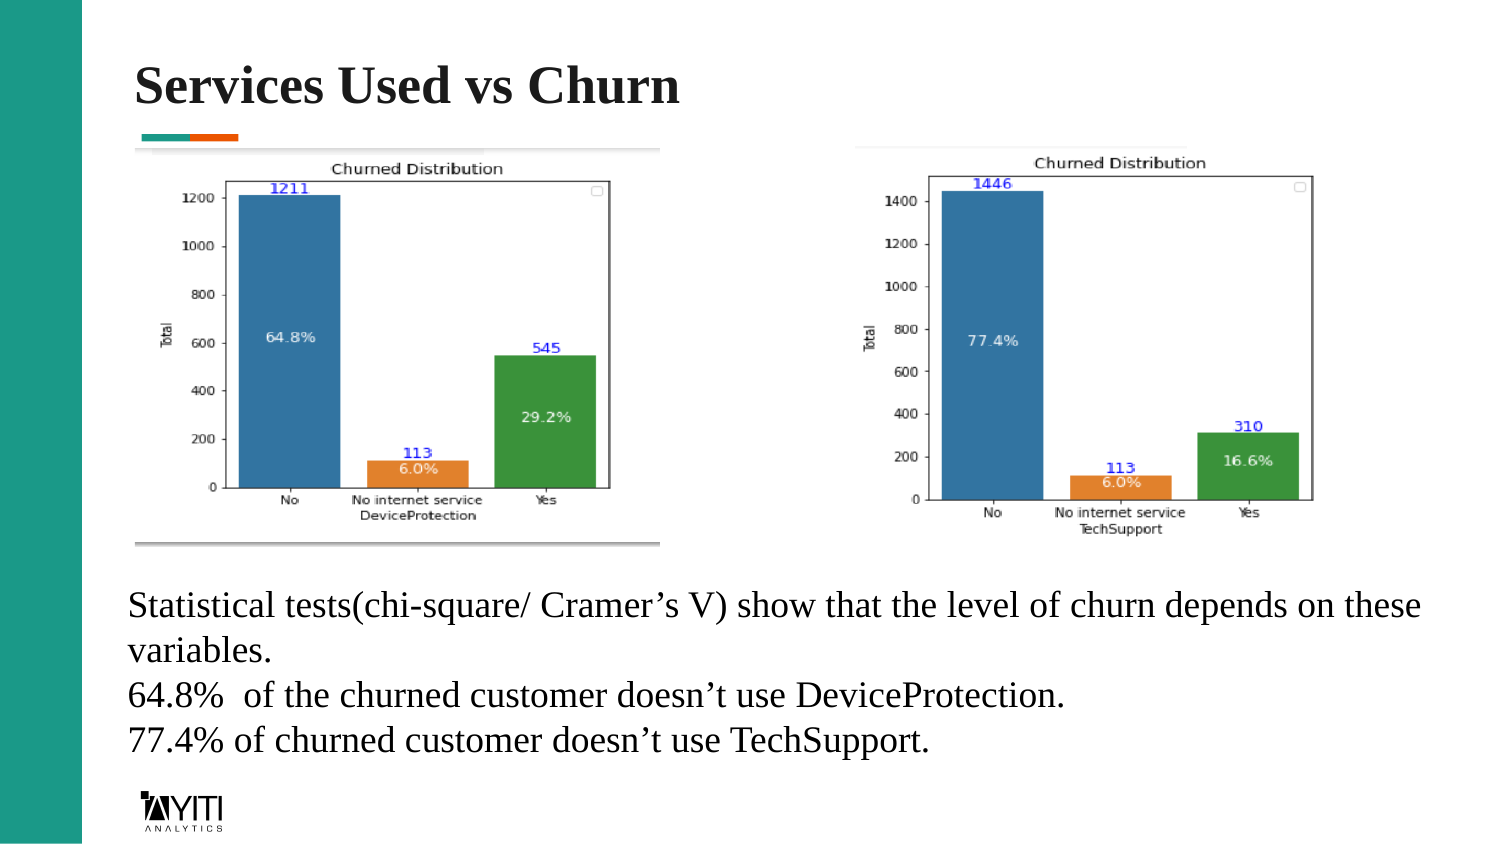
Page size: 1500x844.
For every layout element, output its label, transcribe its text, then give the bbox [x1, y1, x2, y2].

picture [849, 146, 1351, 548]
title Services Used vs Churn [134, 49, 1366, 191]
picture [134, 146, 660, 548]
text_box Statistical tests(chi-square/ Cramer’s V) show that the level of churn depends on these variables. 64.8% of the churned customer doesn’t use DeviceProtection. 77.4% of churned customer doesn’t use TechSupport. [112, 572, 1463, 844]
